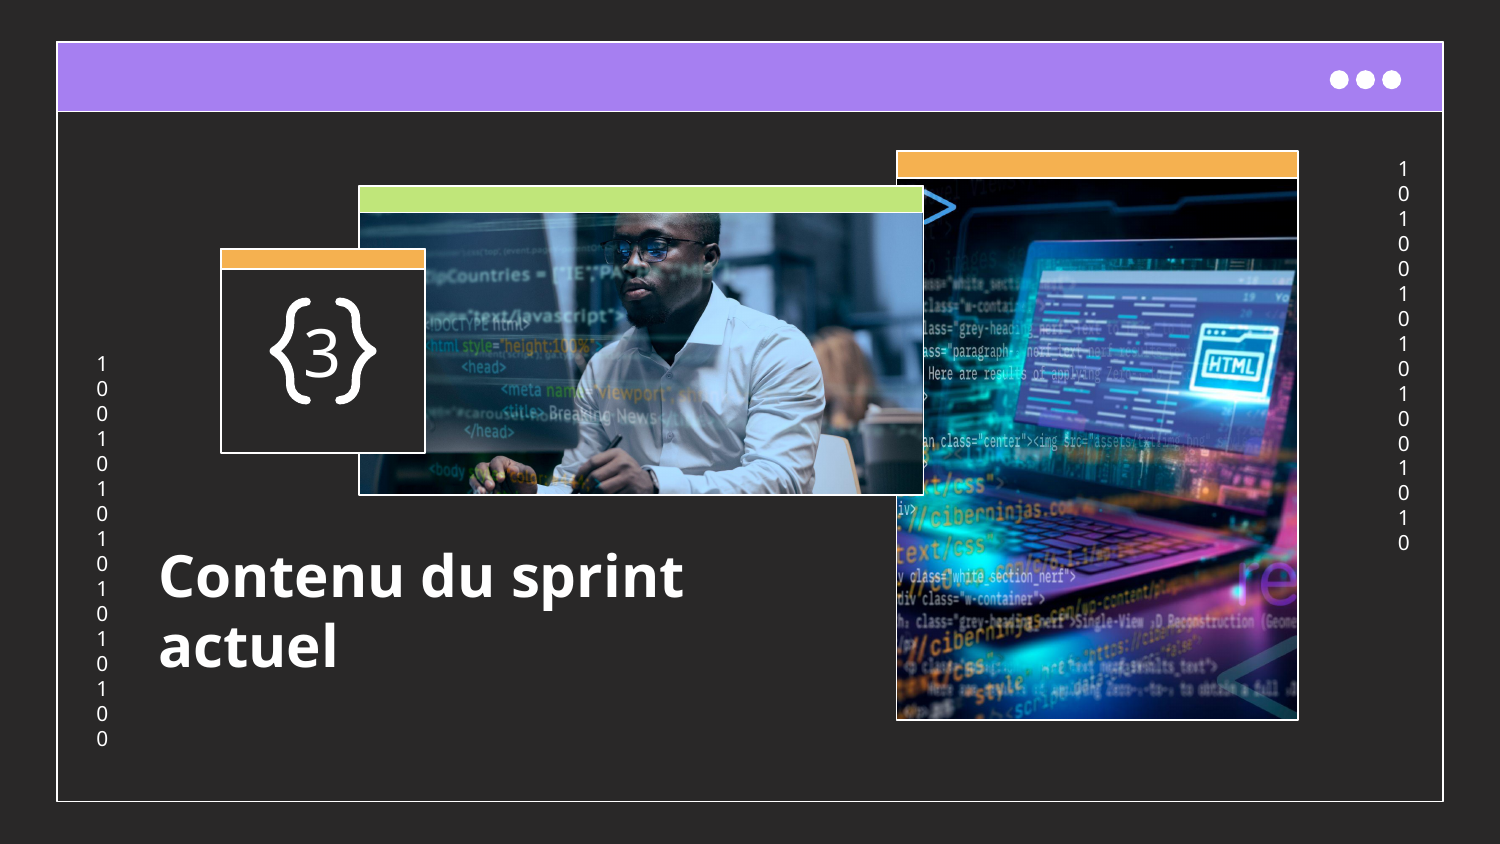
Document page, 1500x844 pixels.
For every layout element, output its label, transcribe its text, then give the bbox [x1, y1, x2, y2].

title Contenu du sprint actuel [143, 528, 844, 694]
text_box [220, 248, 426, 454]
picture [896, 499, 903, 519]
picture [359, 151, 1298, 720]
